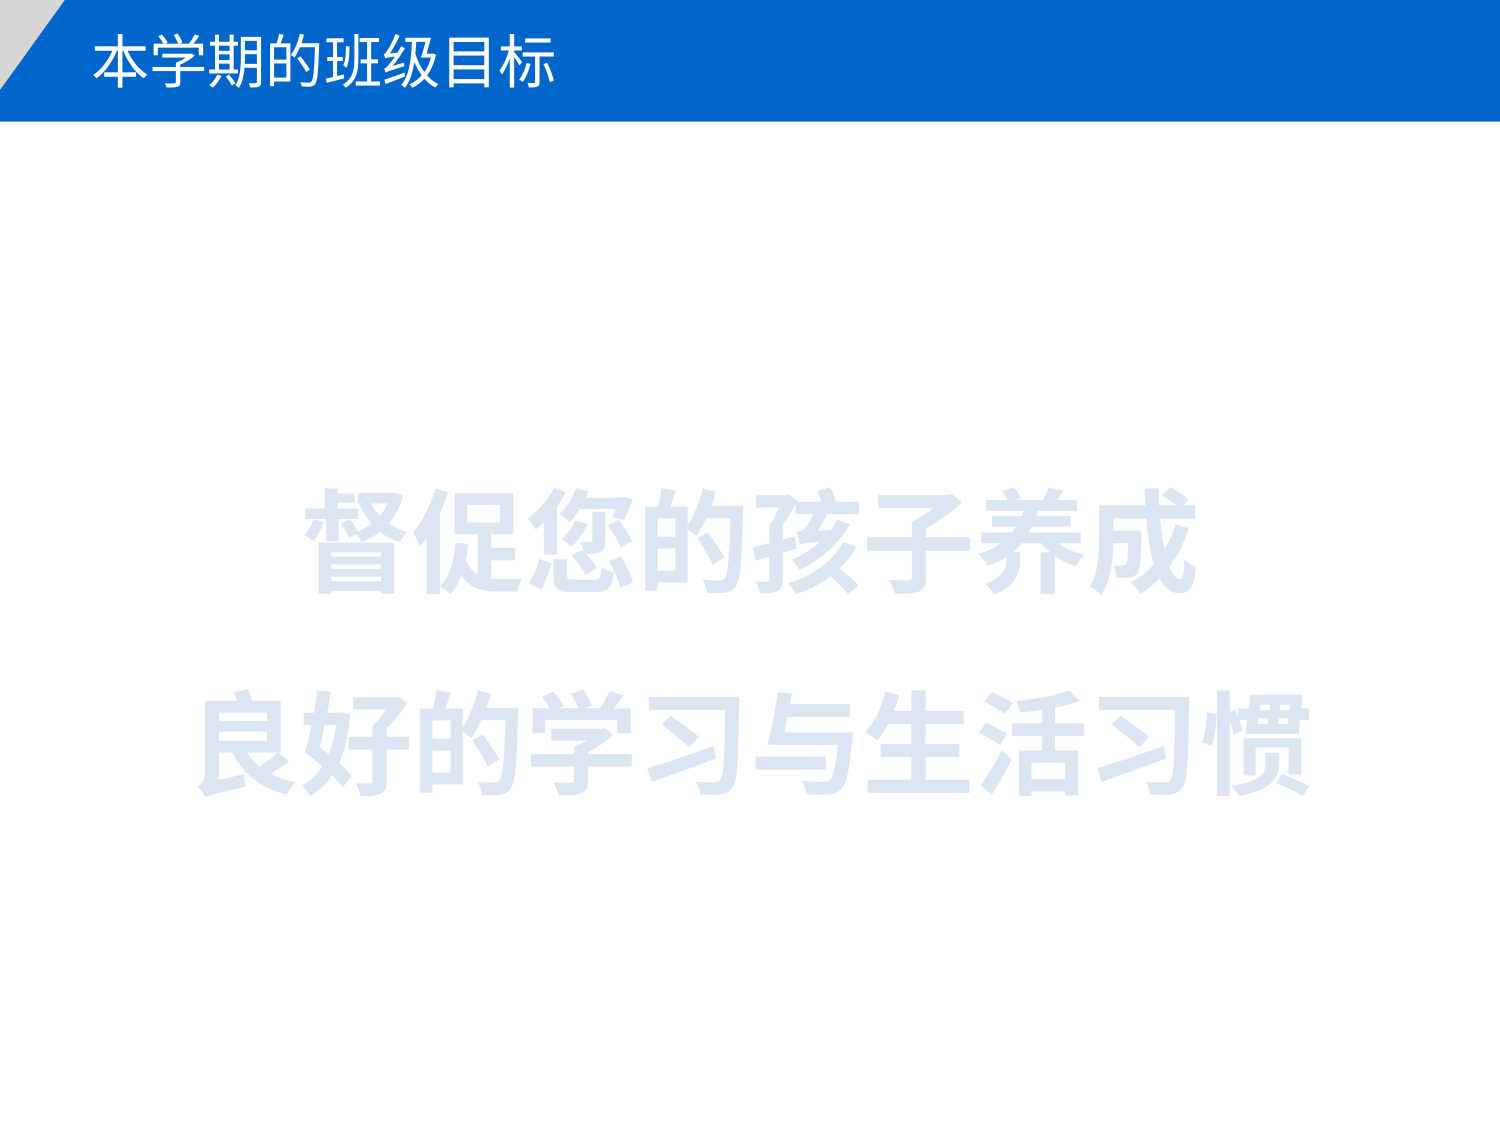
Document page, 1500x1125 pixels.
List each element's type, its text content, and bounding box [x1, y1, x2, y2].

text_box [0, 0, 1500, 122]
text_box 本学期的班级目标 [76, 17, 804, 103]
text_box 督促您的孩子养成 良好的学习与生活习惯 [172, 396, 1328, 817]
text_box [0, 0, 65, 90]
